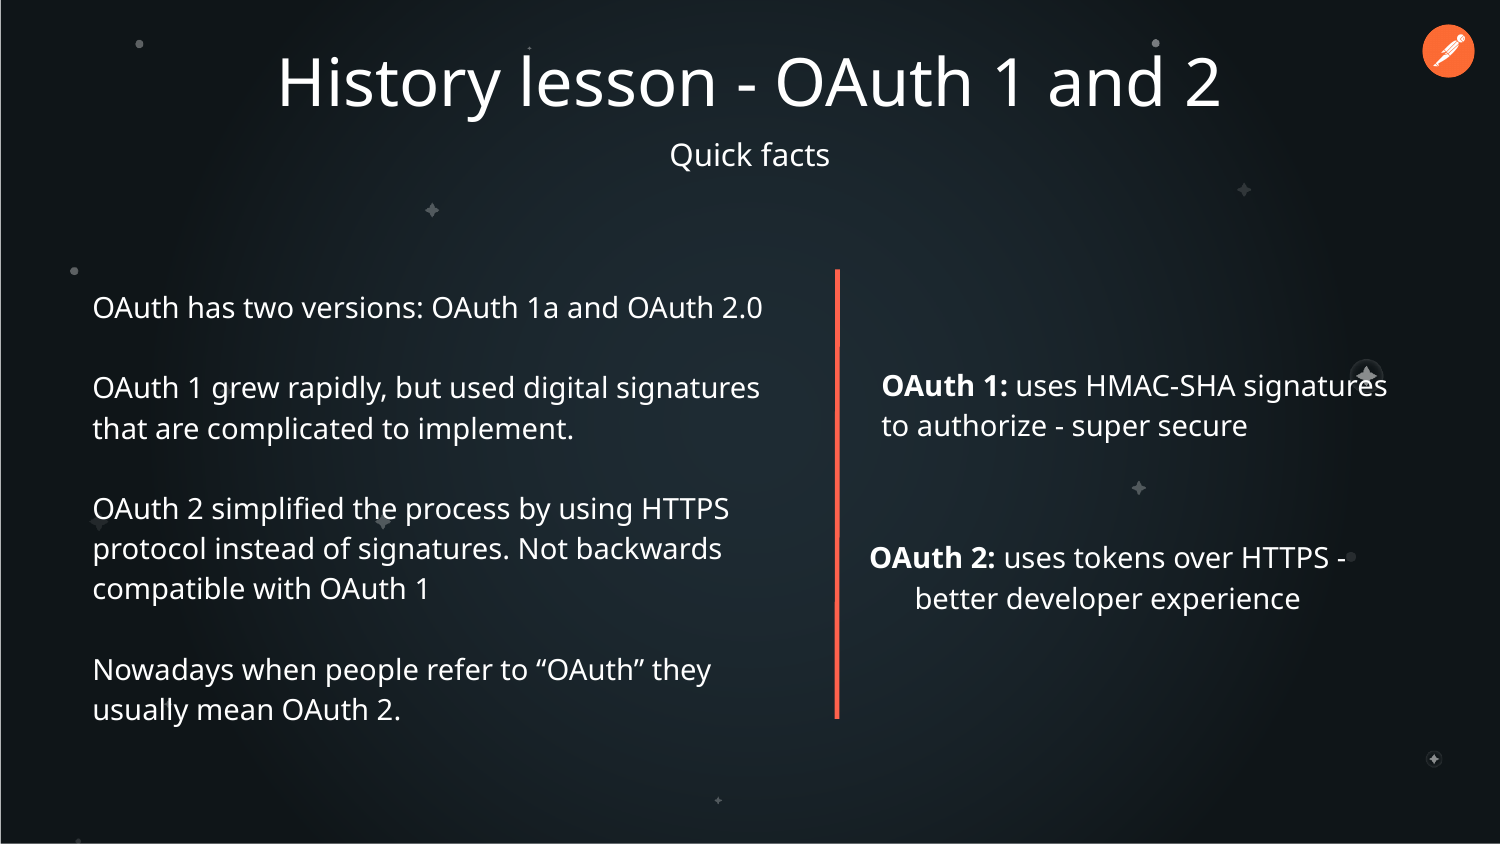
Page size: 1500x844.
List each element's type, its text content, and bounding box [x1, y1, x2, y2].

text_box OAuth 1: uses HMAC-SHA signatures to authorize - super secure [866, 346, 1425, 458]
list Quick facts [103, 132, 1397, 188]
text_box OAuth has two versions: OAuth 1a and OAuth 2.0 OAuth 1 grew rapidly, but used digital signatures that are complicated to implement. OAuth 2 simplified the process by using HTTPS protocol instead of signatures. Not backwards compatible with OAuth 1 Nowadays when people refer to “OAuth” they usually mean OAuth 2. [77, 269, 809, 741]
text_box OAuth 2: uses tokens over HTTPS - better developer experience [842, 519, 1379, 630]
title History lesson - OAuth 1 and 2 [103, 36, 1397, 132]
picture [0, 0, 1500, 844]
